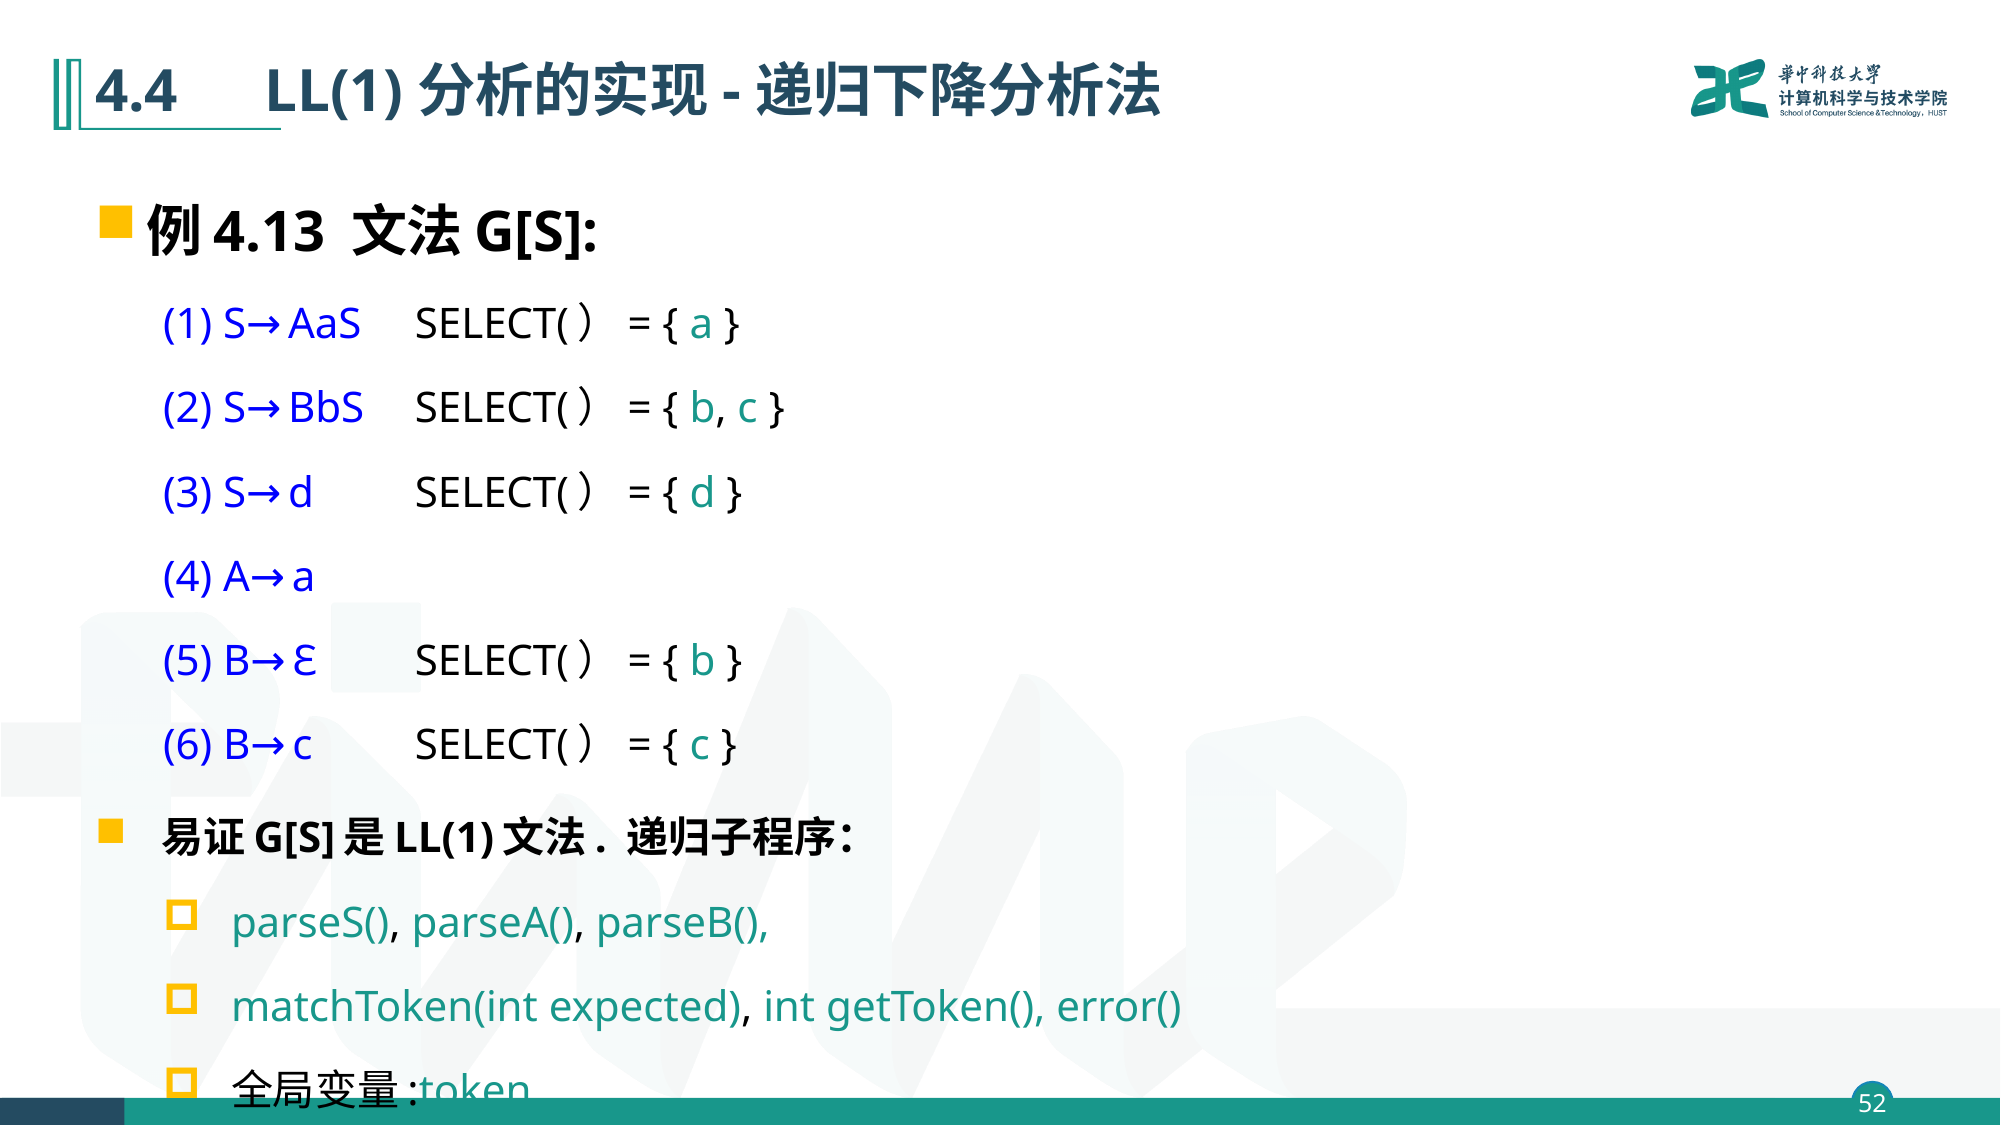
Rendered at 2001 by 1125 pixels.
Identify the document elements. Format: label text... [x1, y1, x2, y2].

title 4.4 LL(1)分析的实现-递归下降分析法 [80, 42, 1805, 144]
picture [1805, 59, 1947, 118]
list 例4.13 文法G[S]: (1) S→AaS SELECT(）= { a } (2) S→BbS SELECT(）= { b, c } (3) S→d SELECT(）= { d } (4) A→a (5) B→Ɛ SELECT(）= { b } (6) B→c SELECT(）= { c } 易证G[S]是LL(1)文法. 递归子程序： parseS(), parseA(), parseB(), matchToken(int expected), int getToken(), error() 全局变量:token [80, 154, 1805, 1125]
